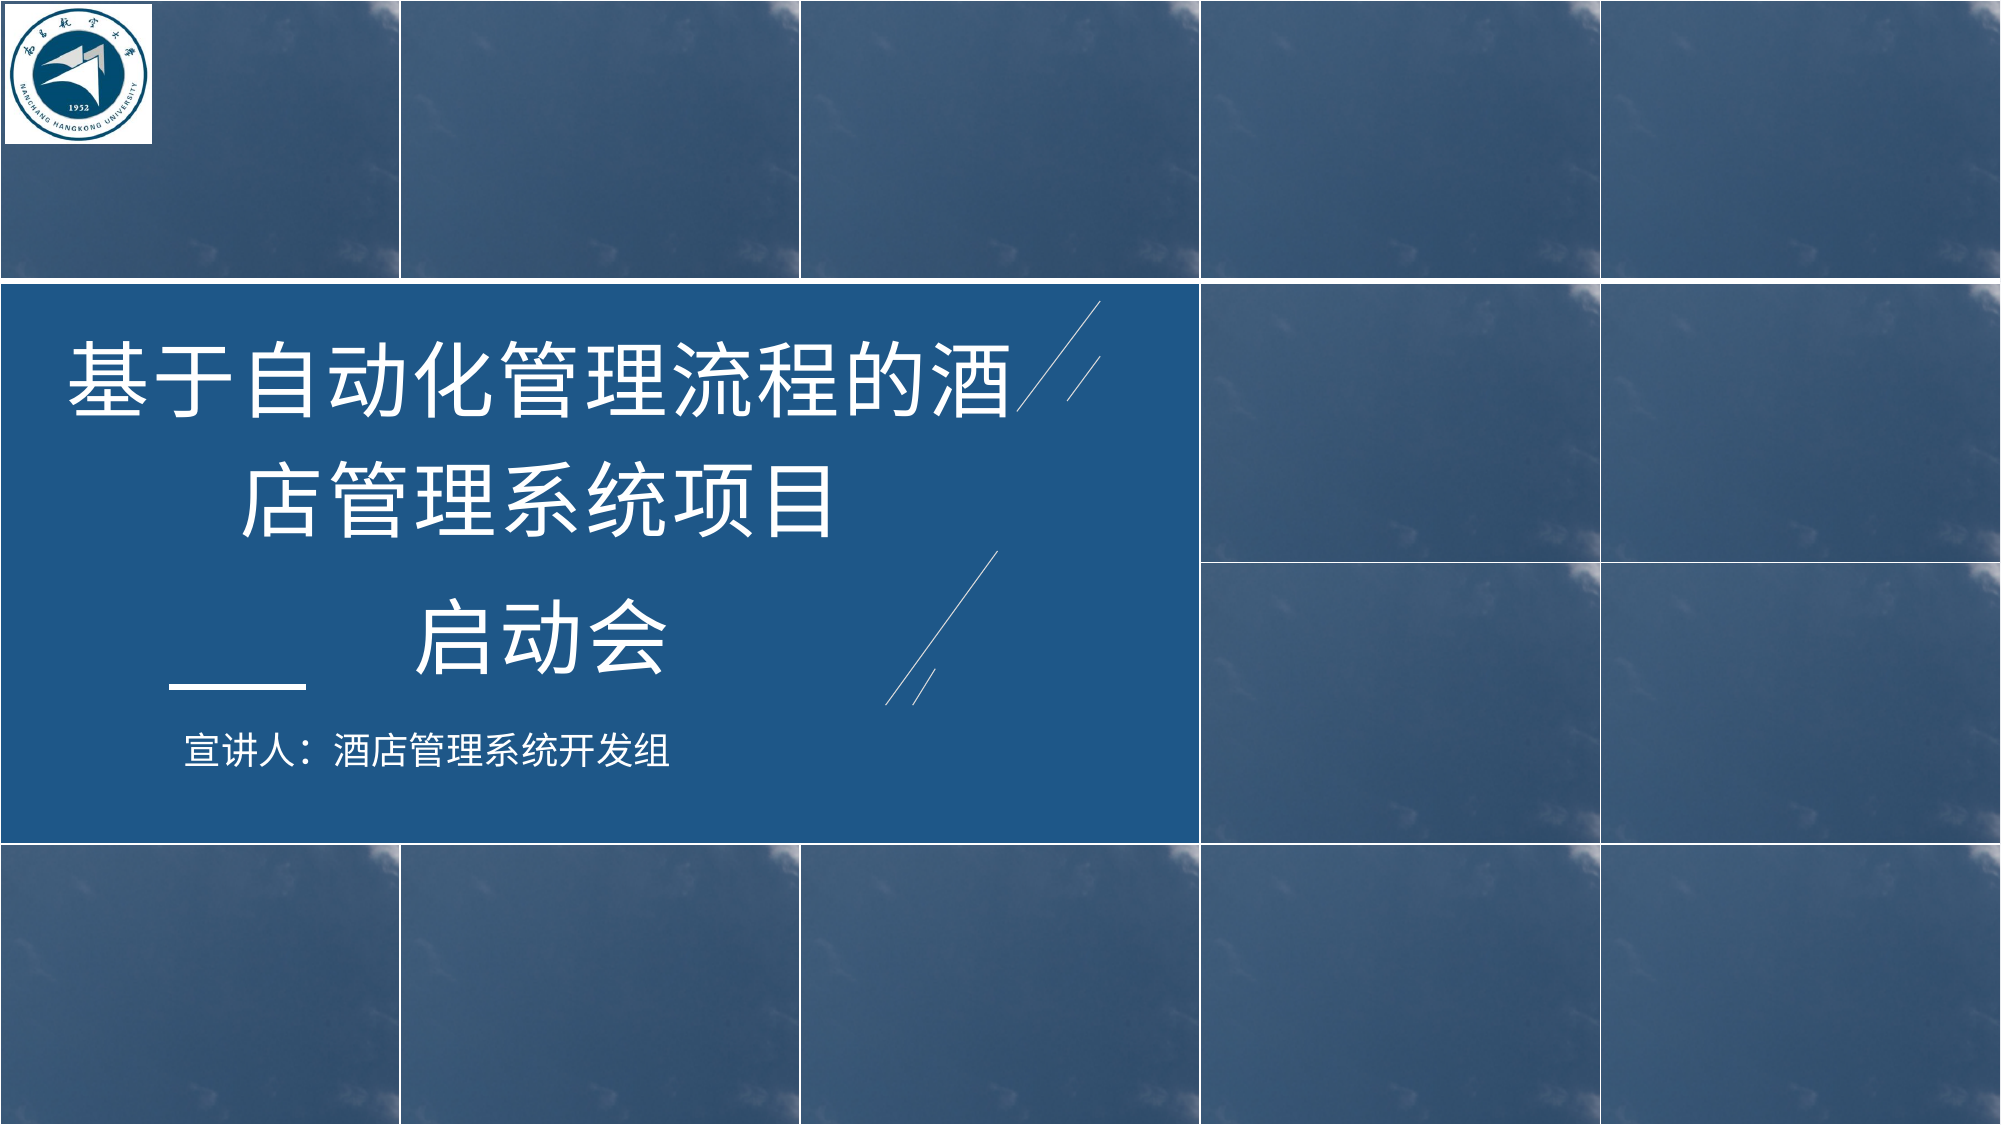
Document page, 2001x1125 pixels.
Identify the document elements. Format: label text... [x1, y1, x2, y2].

picture [1201, 563, 1600, 843]
picture [1201, 284, 1600, 562]
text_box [912, 668, 936, 706]
picture [1601, 1, 2000, 278]
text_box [1067, 356, 1101, 401]
picture [1601, 284, 2000, 562]
picture [401, 1, 799, 278]
picture [1601, 845, 2000, 1124]
picture [1601, 563, 2000, 843]
text_box 基于自动化管理流程的酒店管理系统项目 启动会 [42, 301, 1041, 687]
picture [1, 1, 399, 278]
picture [1201, 1, 1600, 278]
picture [401, 845, 799, 1124]
picture [801, 1, 1199, 278]
picture [1, 845, 399, 1124]
picture [801, 845, 1199, 1124]
picture [1201, 845, 1600, 1124]
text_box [885, 551, 998, 706]
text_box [1016, 300, 1101, 412]
text_box 宣讲人：酒店管理系统开发组 [169, 719, 687, 780]
